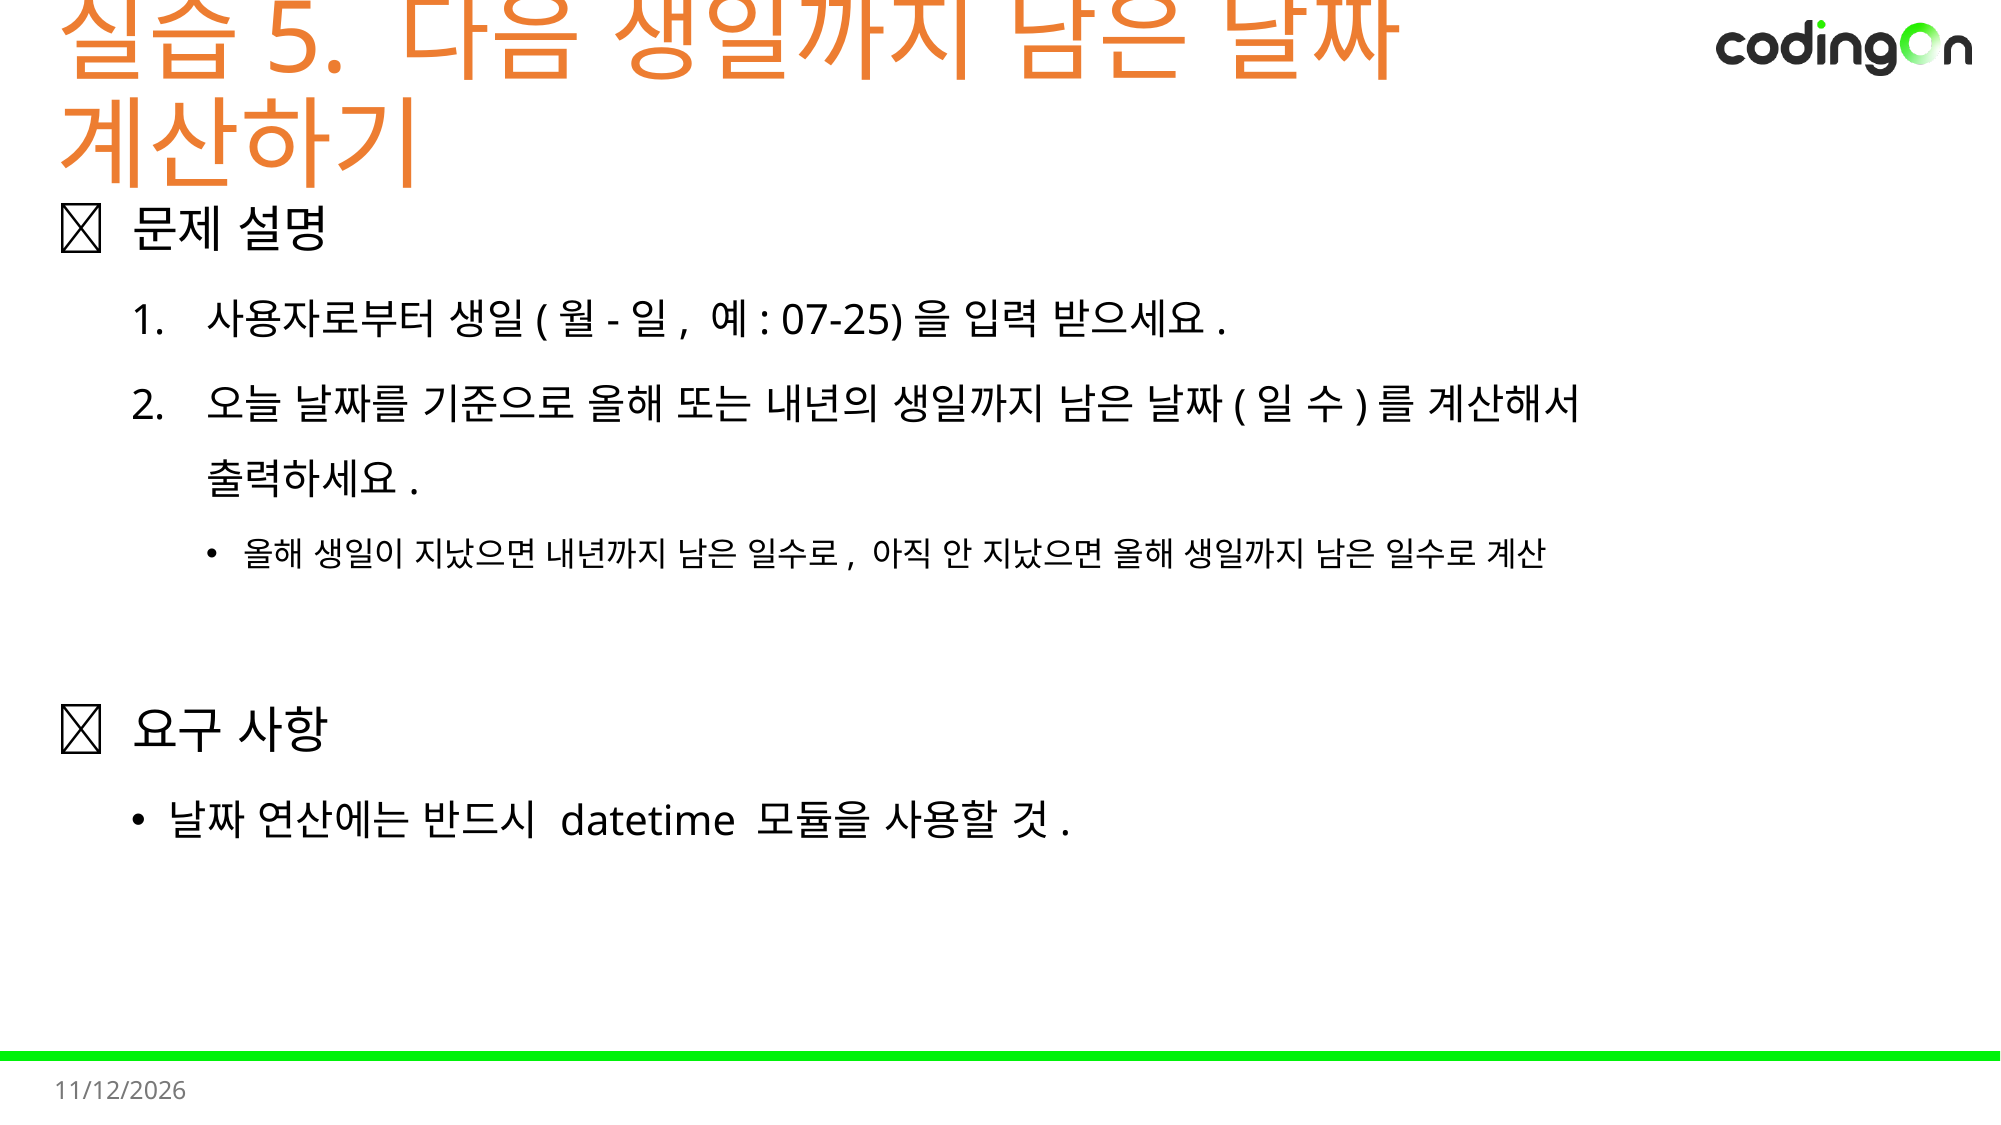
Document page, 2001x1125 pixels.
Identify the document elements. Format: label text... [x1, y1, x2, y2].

title 실습5. 다음 생일까지 남은 날짜 계산하기 [41, 0, 1767, 159]
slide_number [39, 1061, 490, 1122]
list 💡 문제 설명 사용자로부터 생일(월-일, 예: 07-25)을 입력 받으세요. 오늘 날짜를 기준으로 올해 또는 내년의 생일까지 남은 날짜(일 수)를 계산해서 출력하세요. 올해 생일이 지났으면 내년까지 남은 일수로, 아직 안 지났으면 올해 생일까지 남은 일수로 계산 ✅ 요구 사항 날짜 연산에는 반드시 datetime 모듈을 사용할 것. [41, 159, 1795, 997]
picture [1767, 20, 1972, 76]
